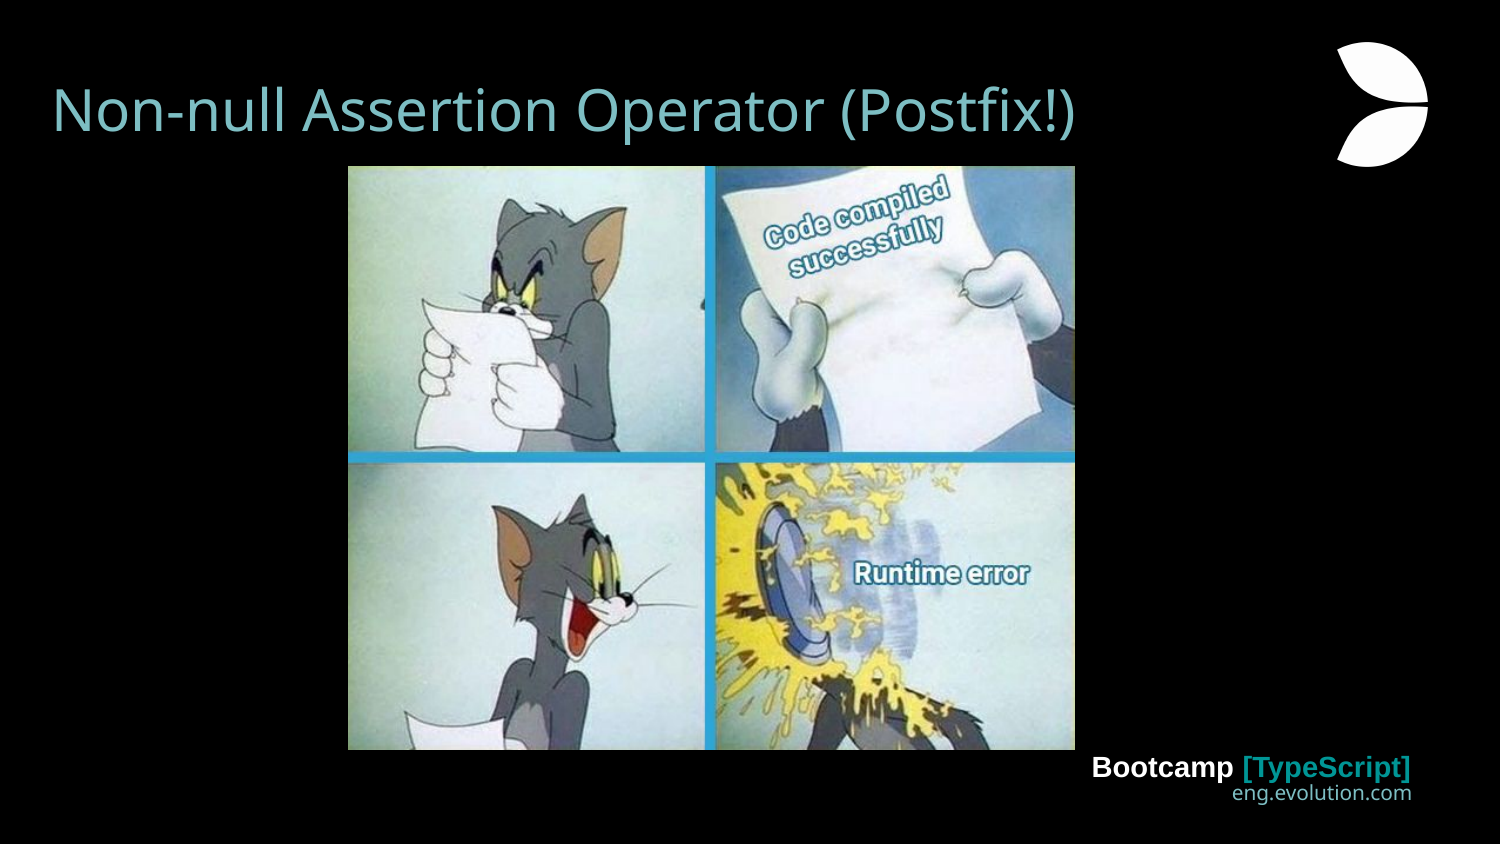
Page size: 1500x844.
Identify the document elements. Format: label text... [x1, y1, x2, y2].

text_box Bootcamp [TypeScript] [1074, 732, 1428, 809]
picture [348, 166, 1076, 751]
title Non-null Assertion Operator (Postfix!) [51, 72, 1449, 167]
picture [1337, 42, 1428, 72]
